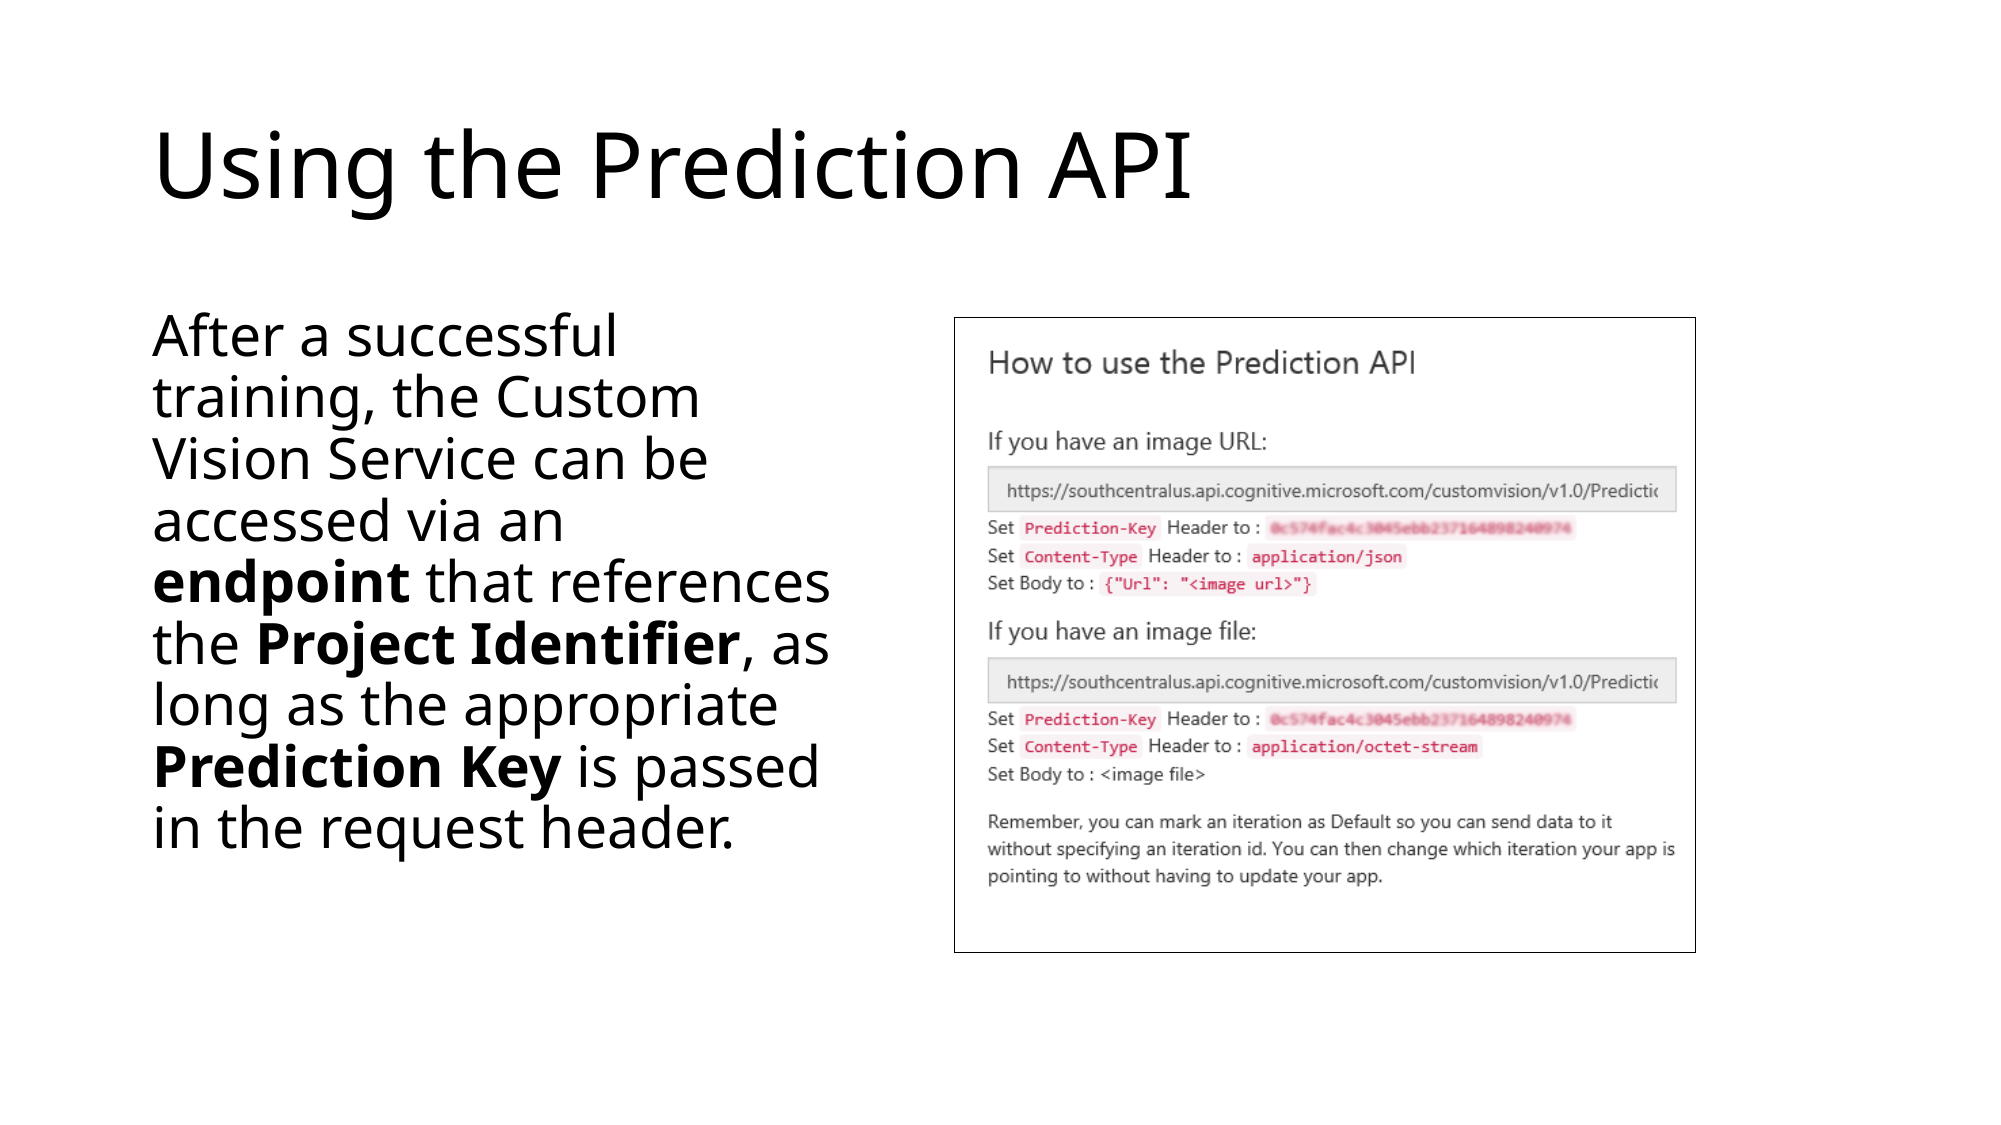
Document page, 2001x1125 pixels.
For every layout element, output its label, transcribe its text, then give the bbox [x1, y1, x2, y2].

text_box After a successful training, the Custom Vision Service can be accessed via an endpoint that references the Project Identifier, as long as the appropriate Prediction Key is passed in the request header. [137, 299, 854, 935]
picture [954, 317, 1696, 953]
title Using the Prediction API [137, 59, 1863, 278]
